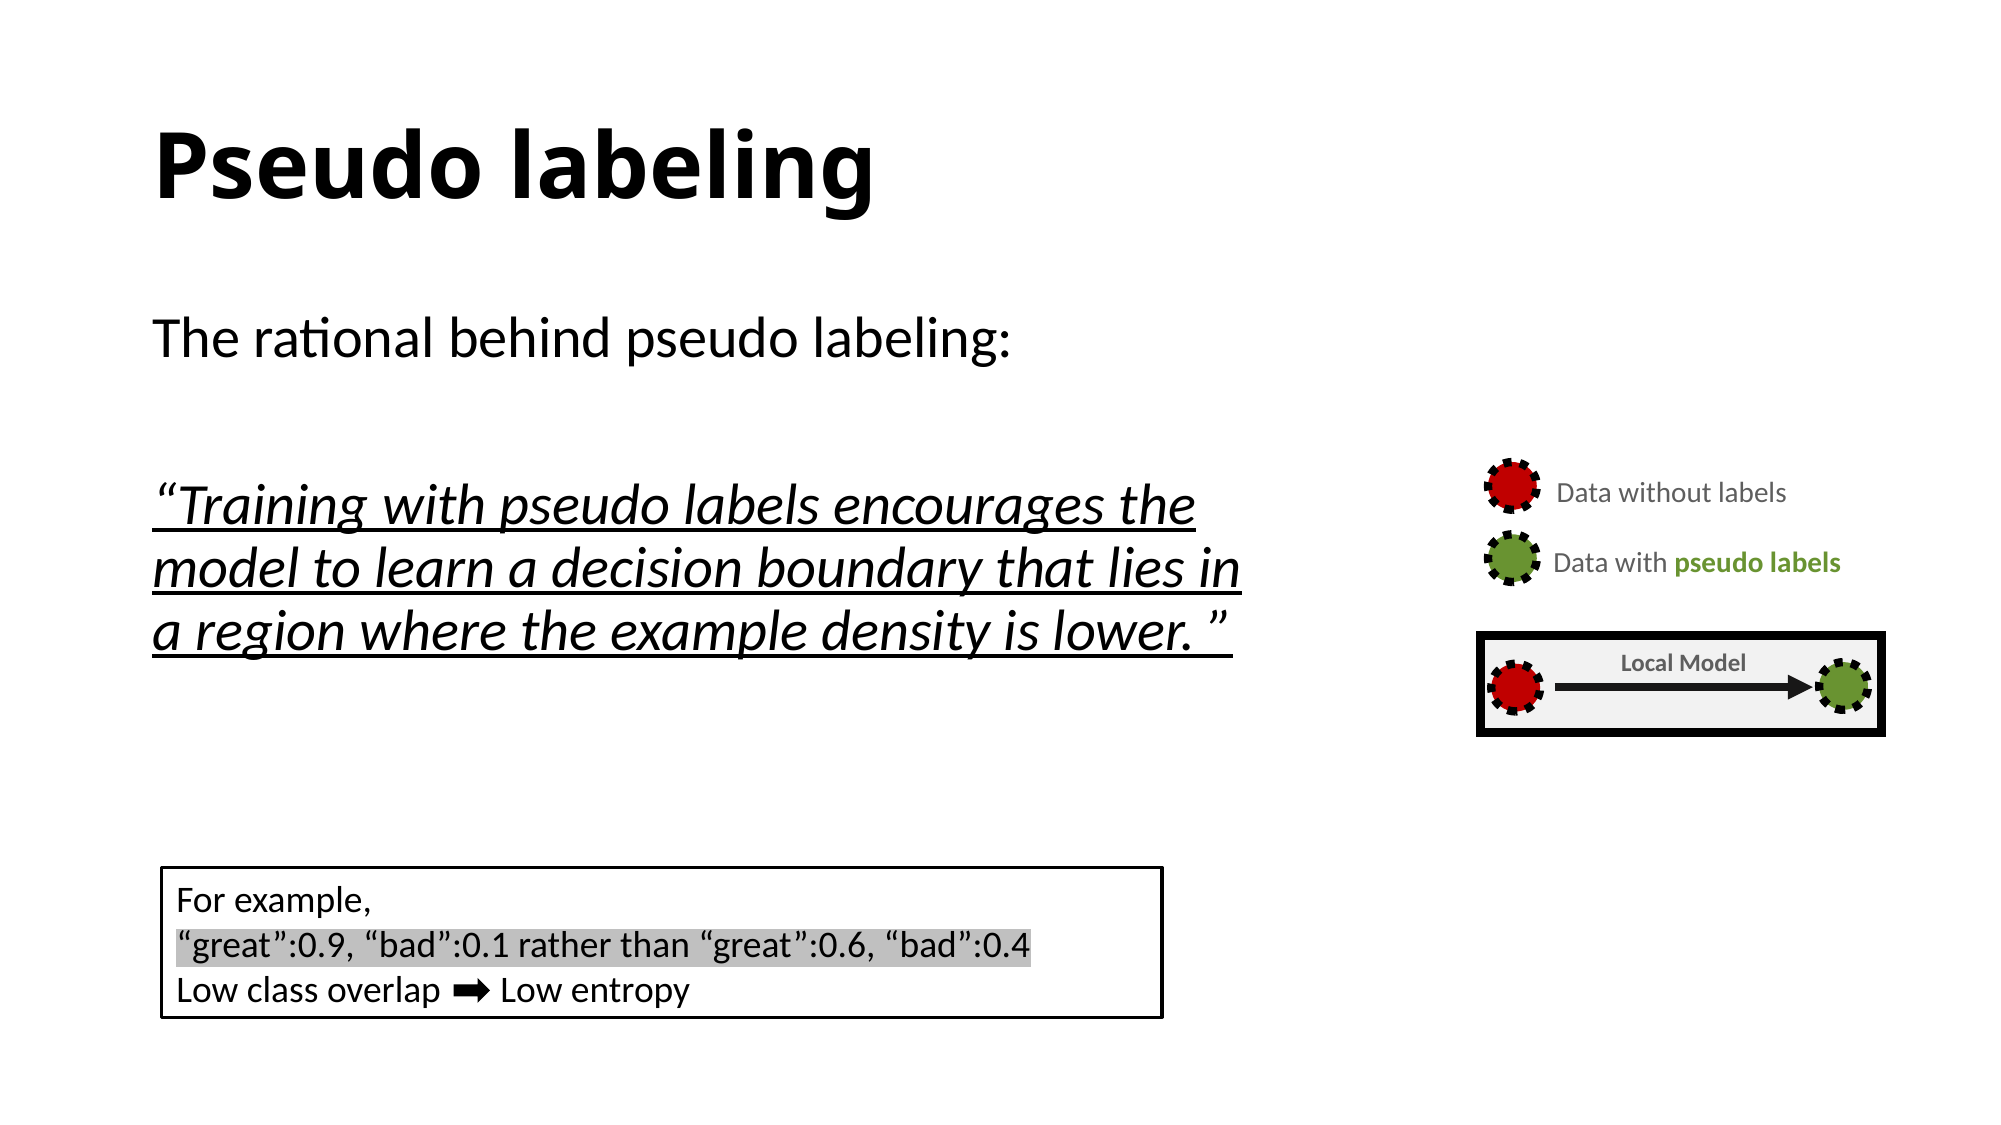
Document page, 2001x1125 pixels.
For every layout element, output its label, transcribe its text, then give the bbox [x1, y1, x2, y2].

text_box [1488, 462, 1537, 510]
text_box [1480, 534, 1900, 733]
text_box For example, “great”:0.9, “bad”:0.1 rather than “great”:0.6, “bad”:0.4 Low class overlap Low entropy [161, 867, 1162, 1018]
title Pseudo labeling [137, 59, 1863, 278]
text_box [453, 977, 491, 1003]
text_box Data without labels [1552, 469, 1864, 513]
list The rational behind pseudo labeling: “Training with pseudo labels encourages the model to learn a decision boundary that lies in a region where the example density is lower. ” [137, 299, 1258, 761]
